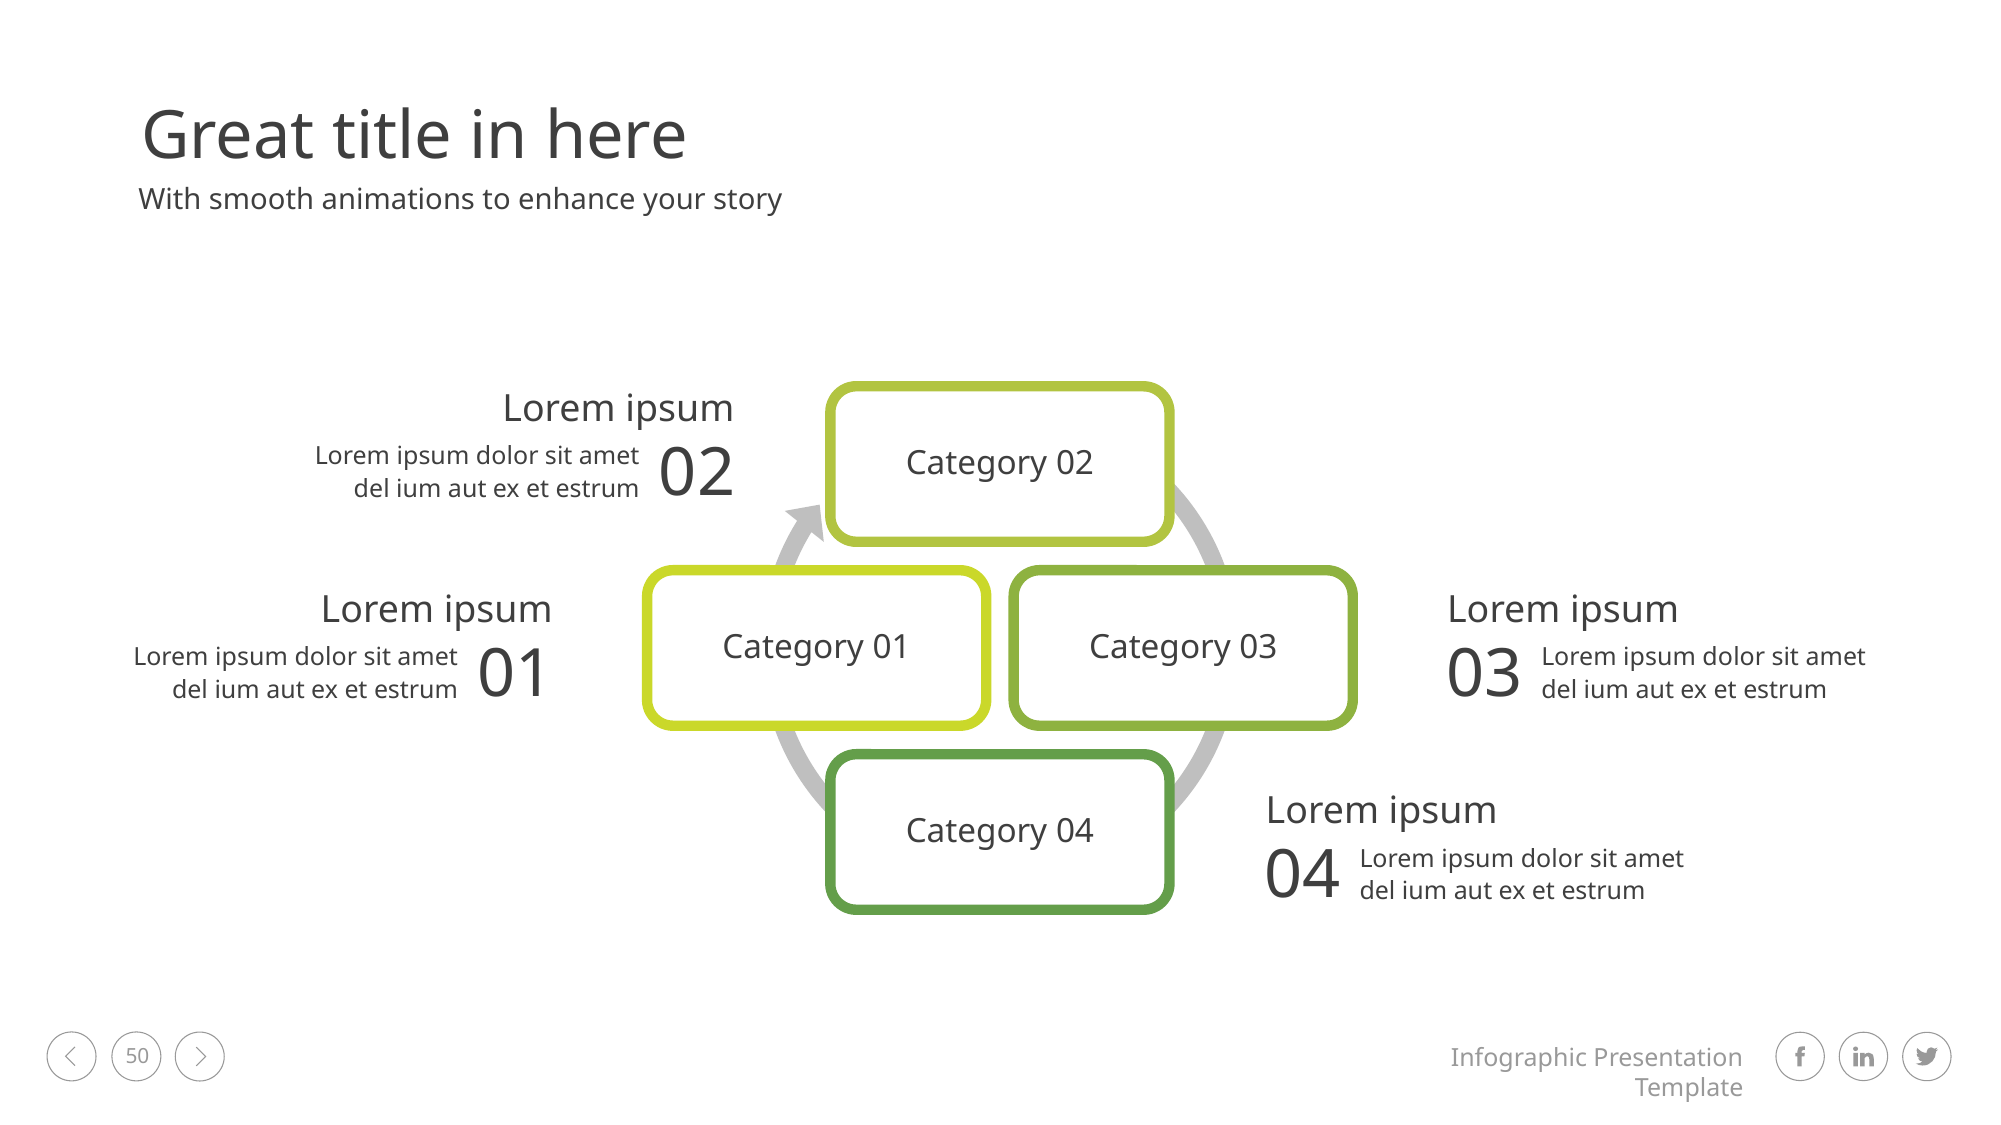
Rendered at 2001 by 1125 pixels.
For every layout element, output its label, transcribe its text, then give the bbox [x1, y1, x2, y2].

text_box [829, 753, 1171, 911]
text_box [773, 504, 824, 569]
text_box [829, 385, 1171, 543]
slide_number 50 [88, 1026, 187, 1087]
text_box Category 03 [1041, 622, 1326, 673]
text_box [1430, 577, 1890, 719]
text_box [110, 577, 570, 719]
text_box [773, 727, 829, 816]
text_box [292, 376, 751, 517]
text_box Category 01 [674, 622, 959, 673]
text_box [1171, 480, 1227, 569]
text_box Category 02 [858, 438, 1142, 489]
text_box Category 04 [858, 806, 1142, 857]
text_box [135, 84, 786, 224]
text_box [1249, 778, 1708, 920]
text_box [1171, 727, 1226, 816]
text_box [1012, 569, 1354, 727]
text_box [646, 569, 988, 727]
